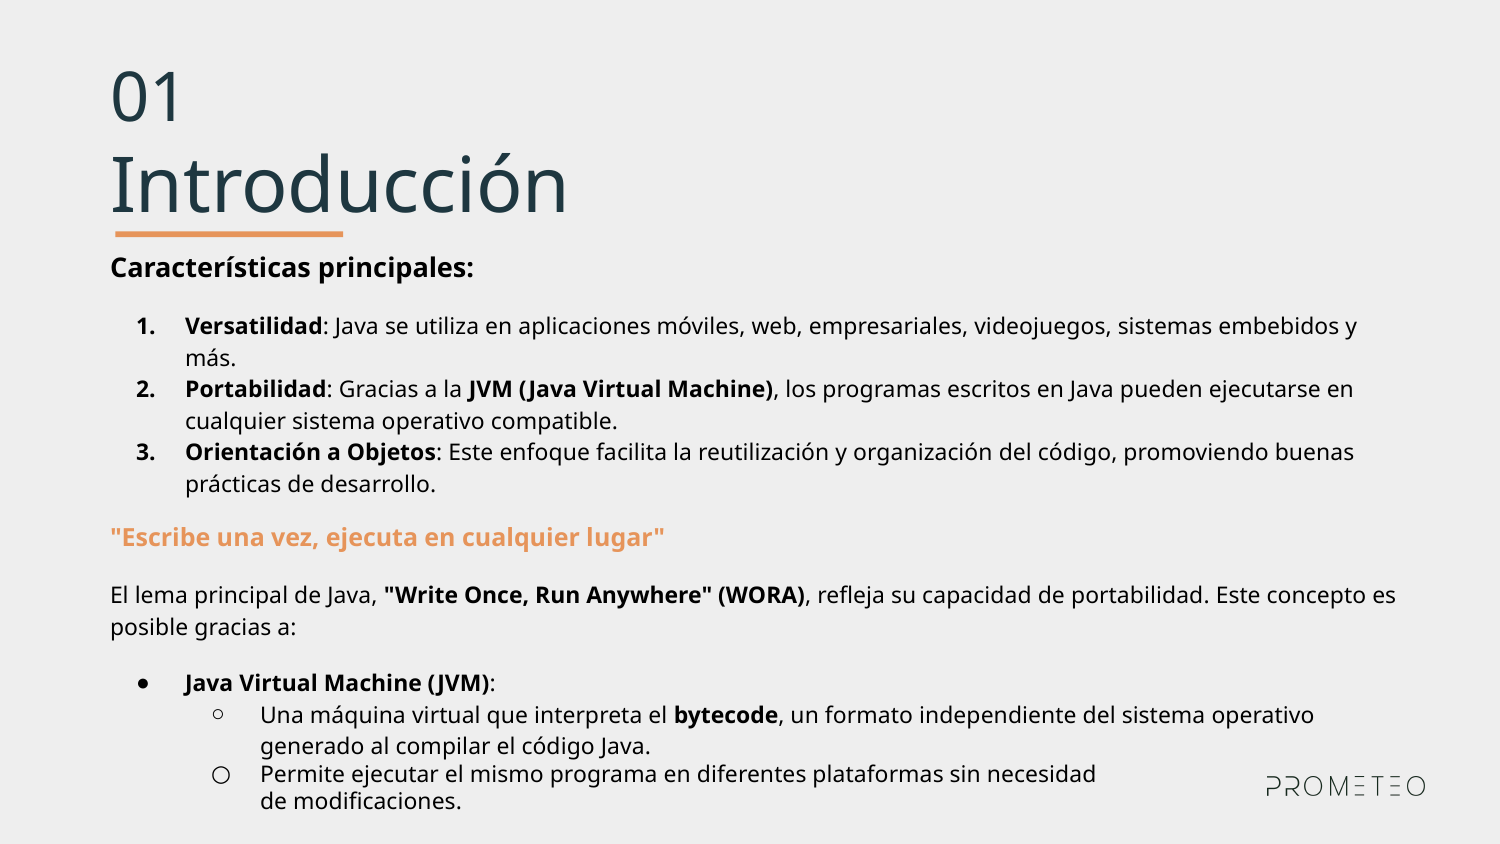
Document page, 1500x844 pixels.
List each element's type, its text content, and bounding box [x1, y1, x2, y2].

picture [1267, 776, 1425, 797]
text_box 01 Introducción [94, 37, 672, 256]
text_box [115, 231, 344, 238]
text_box Características principales: Versatilidad: Java se utiliza en aplicaciones móviles, web, empresariales, videojuegos, sistemas embebidos y más. Portabilidad: Gracias a la JVM (Java Virtual Machine), los programas escritos en Java pueden ejecutarse en cualquier sistema operativo compatible. Orientación a Objetos: Este enfoque facilita la reutilización y organización del código, promoviendo buenas prácticas de desarrollo. "Escribe una vez, ejecuta en cualquier lugar" El lema principal de Java, "Write Once, Run Anywhere" (WORA), refleja su capacidad de portabilidad. Este concepto es posible gracias a: Java Virtual Machine (JVM): Una máquina virtual que interpreta el bytecode, un formato independiente del sistema operativo generado al compilar el código Java. Permite ejecutar el mismo programa en diferentes plataformas sin necesidad de modificaciones. [94, 230, 1425, 830]
